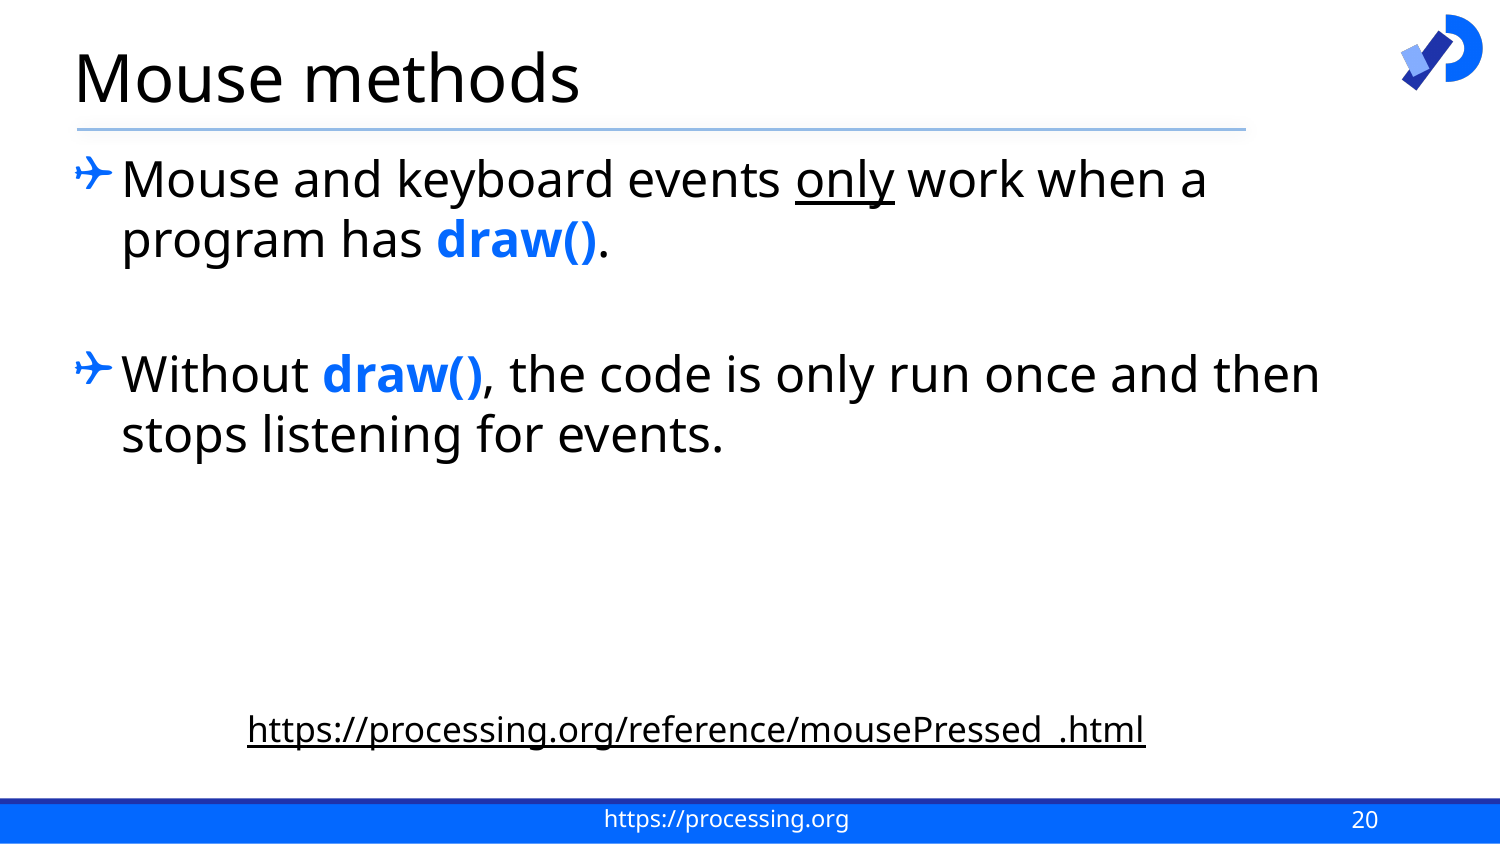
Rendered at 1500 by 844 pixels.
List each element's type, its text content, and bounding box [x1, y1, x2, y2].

list Mouse and keyboard events only work when a program has draw(). Without draw(), the code is only run once and then stops listening for events. [64, 137, 1341, 844]
footer https://processing.org [527, 802, 927, 843]
picture [1398, 9, 1485, 96]
slide_number 20 [1074, 799, 1388, 844]
title Mouse methods [64, 0, 1341, 126]
text_box https://processing.org/reference/mousePressed_.html [202, 699, 1170, 763]
